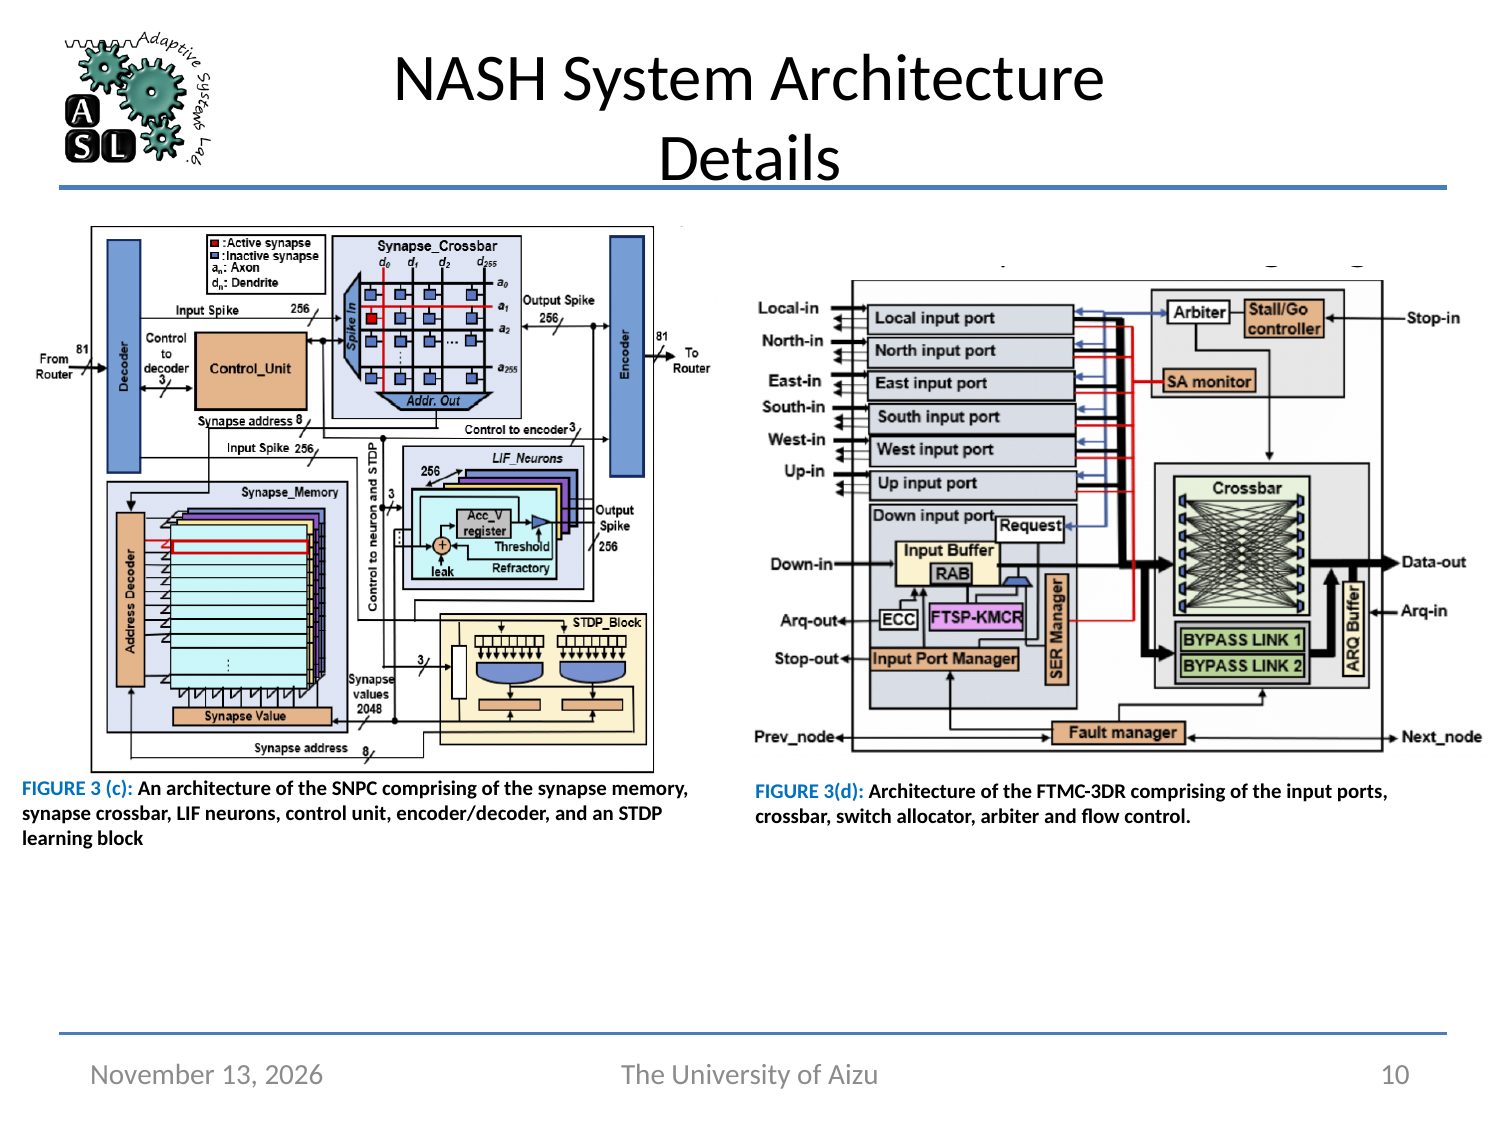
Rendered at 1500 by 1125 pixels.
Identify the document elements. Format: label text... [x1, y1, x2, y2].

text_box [6, 226, 739, 859]
slide_number 10 [1074, 1042, 1425, 1103]
footer The University of Aizu [512, 1042, 988, 1103]
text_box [740, 266, 1495, 836]
picture [58, 30, 75, 169]
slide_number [75, 1042, 425, 1103]
title NASH System Architecture Details [75, 20, 1425, 208]
